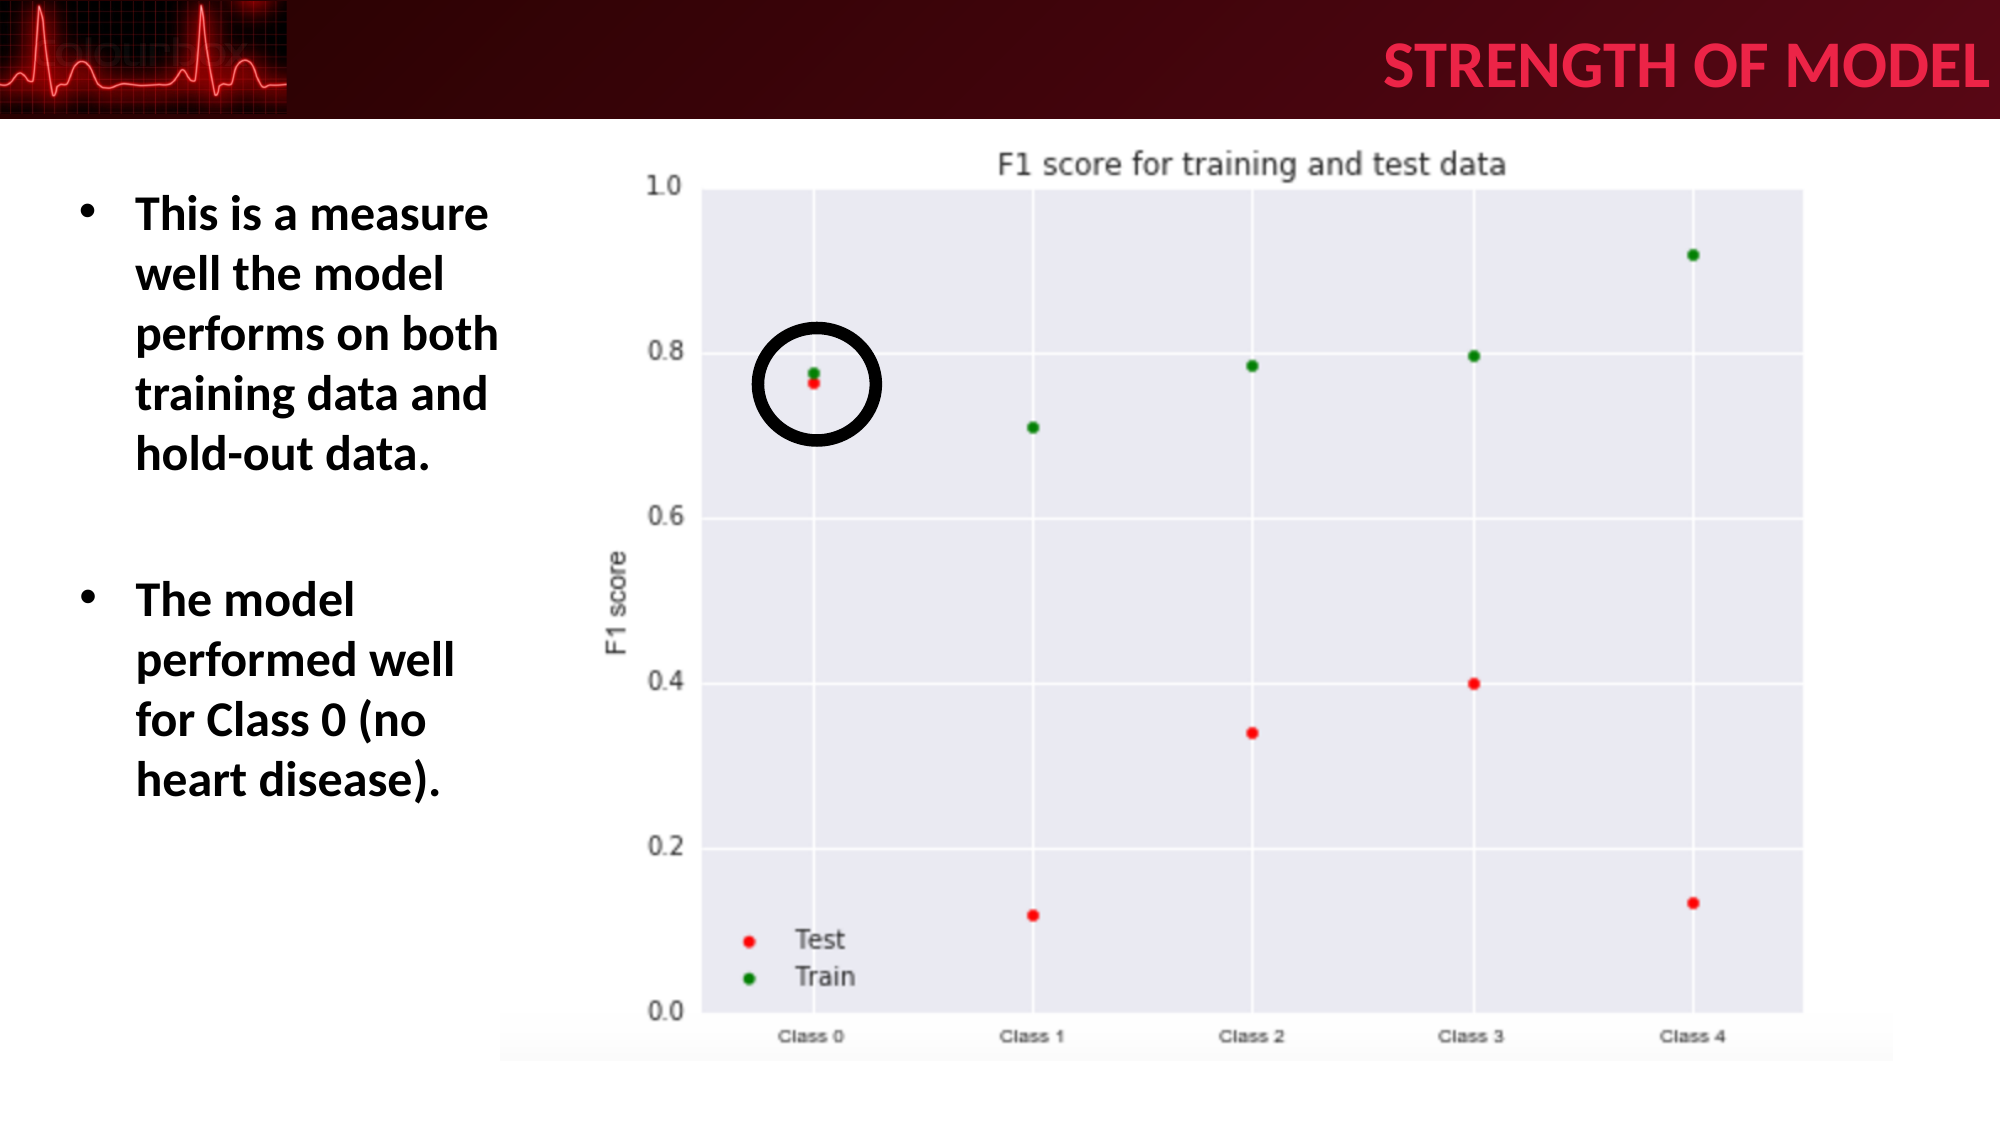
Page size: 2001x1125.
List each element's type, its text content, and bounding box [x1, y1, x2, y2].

text_box [0, 0, 2000, 120]
text_box STRENGTH OF MODEL [1368, 13, 2000, 109]
text_box This is a measure of well the model performs on both the training data and the hold-out data. [63, 172, 500, 488]
picture [0, 1, 287, 114]
text_box The model performed well for Class 0 (no heart disease). [64, 559, 500, 815]
picture [500, 132, 1893, 1061]
